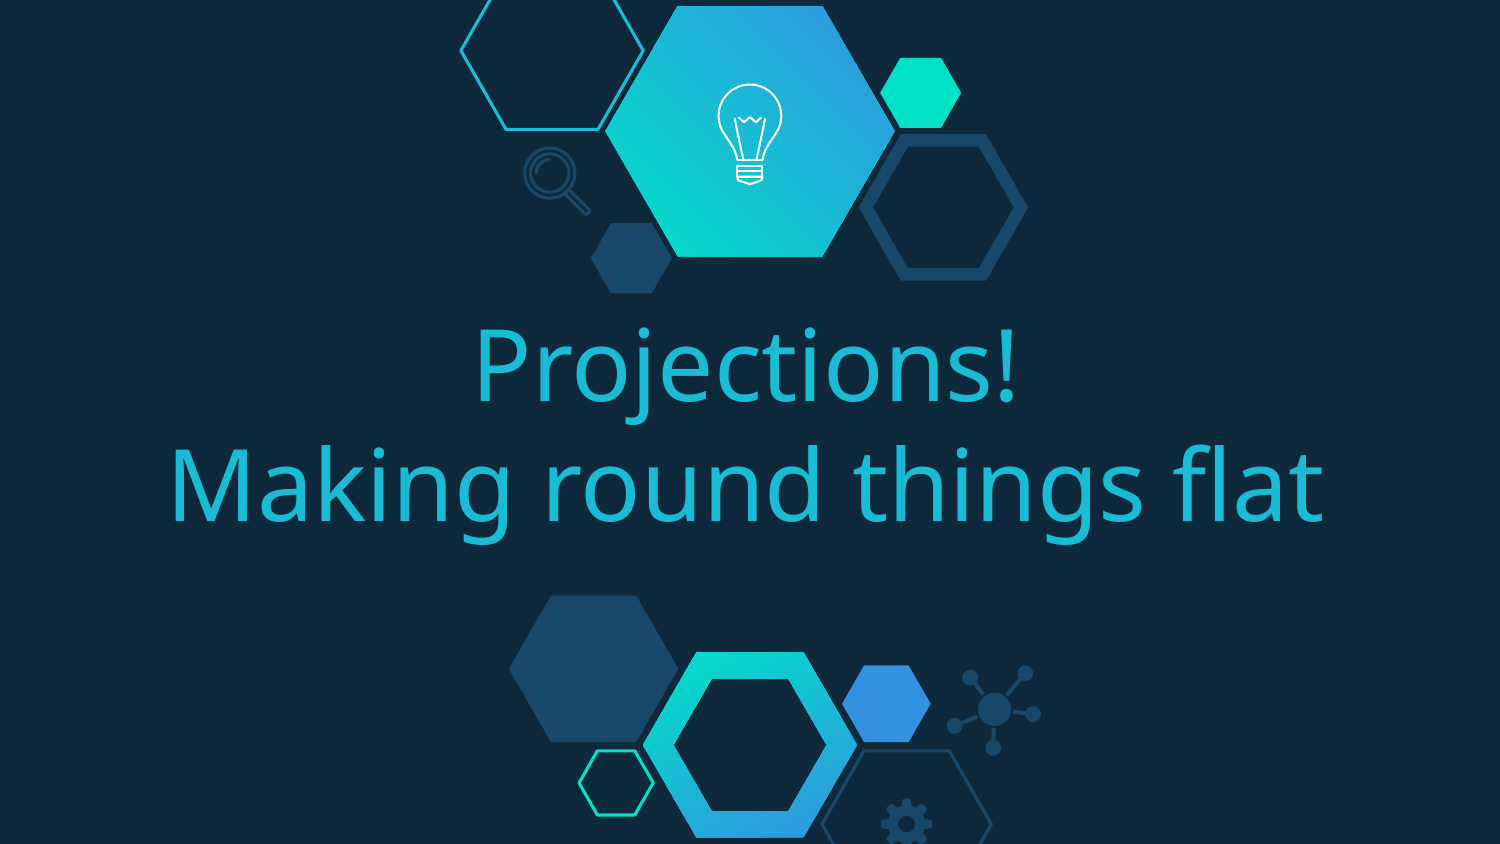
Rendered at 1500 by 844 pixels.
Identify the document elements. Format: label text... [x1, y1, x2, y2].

title Projections! Making round things flat [124, 326, 1369, 517]
